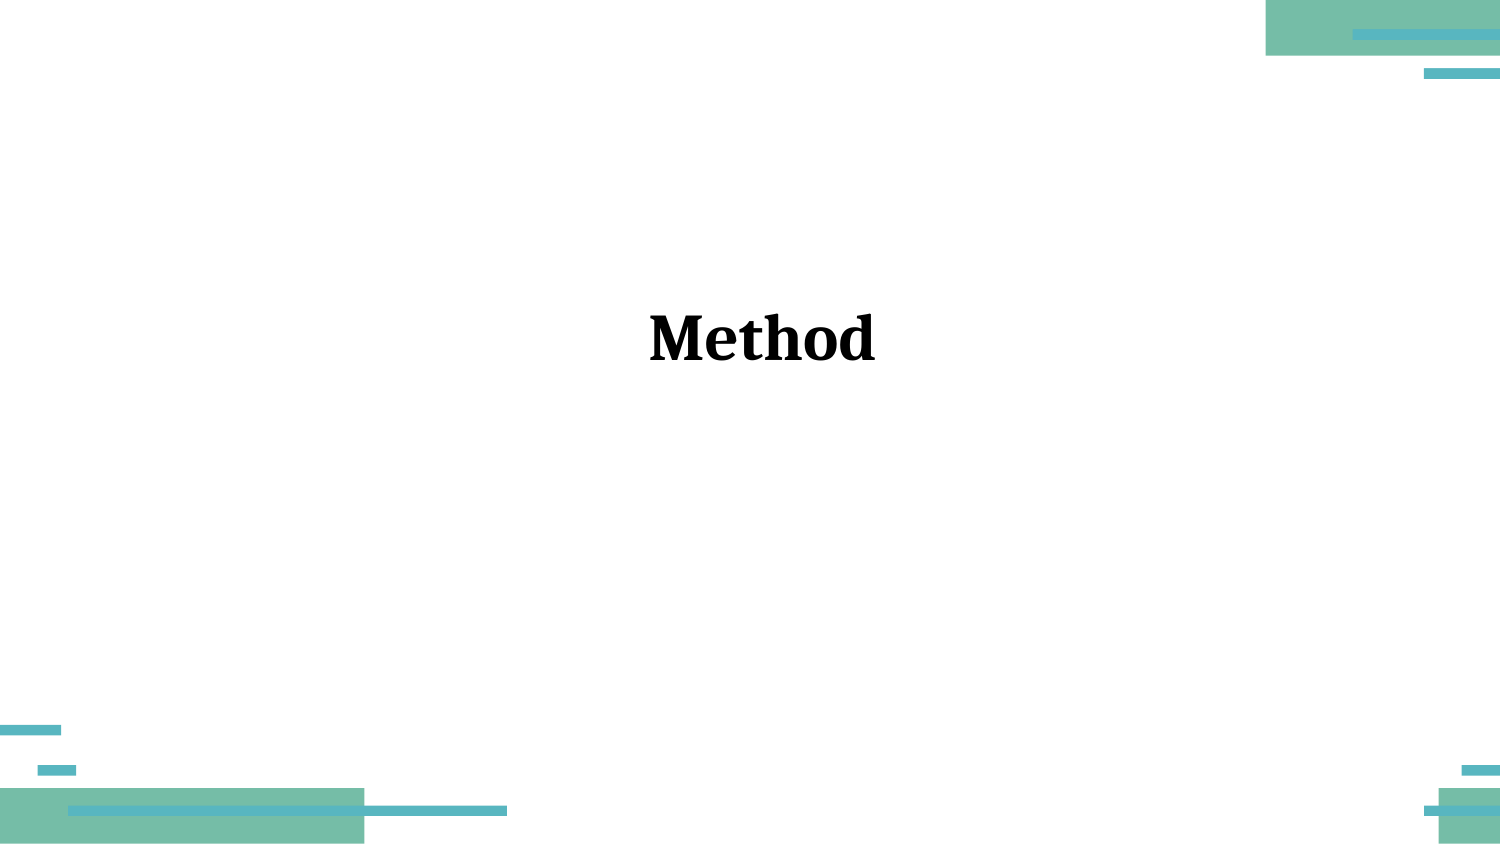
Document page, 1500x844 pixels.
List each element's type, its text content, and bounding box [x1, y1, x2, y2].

text_box Method [374, 246, 1126, 382]
